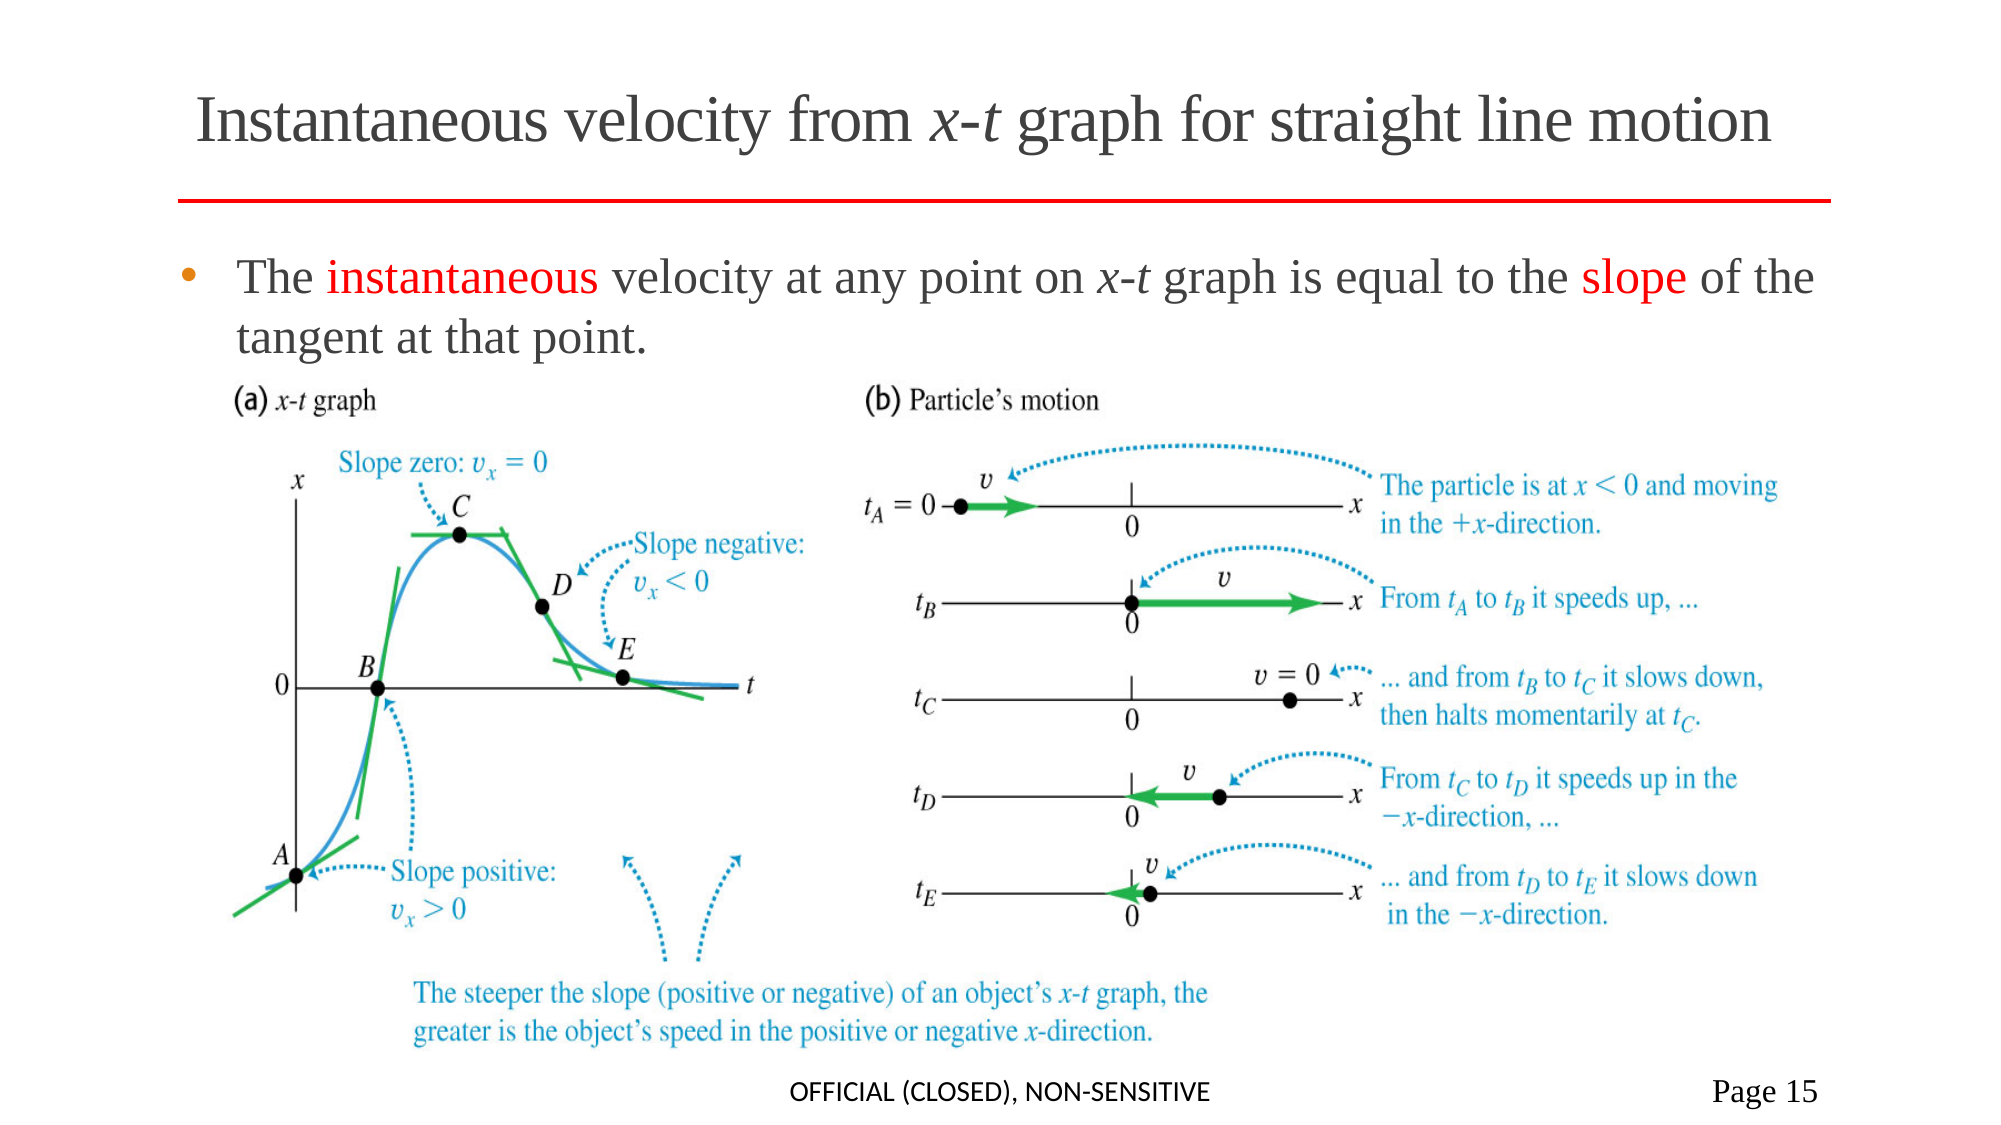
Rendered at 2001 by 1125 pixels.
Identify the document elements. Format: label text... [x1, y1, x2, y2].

title Instantaneous velocity from x-t graph for straight line motion [180, 47, 1830, 195]
slide_number Page 15 [1618, 1059, 1834, 1120]
picture [226, 379, 1784, 1051]
list The instantaneous velocity at any point on x-t graph is equal to the slope of the tangent at that point. [180, 236, 1834, 1004]
footer Official (Closed), Non-sensitive [604, 1061, 1396, 1120]
